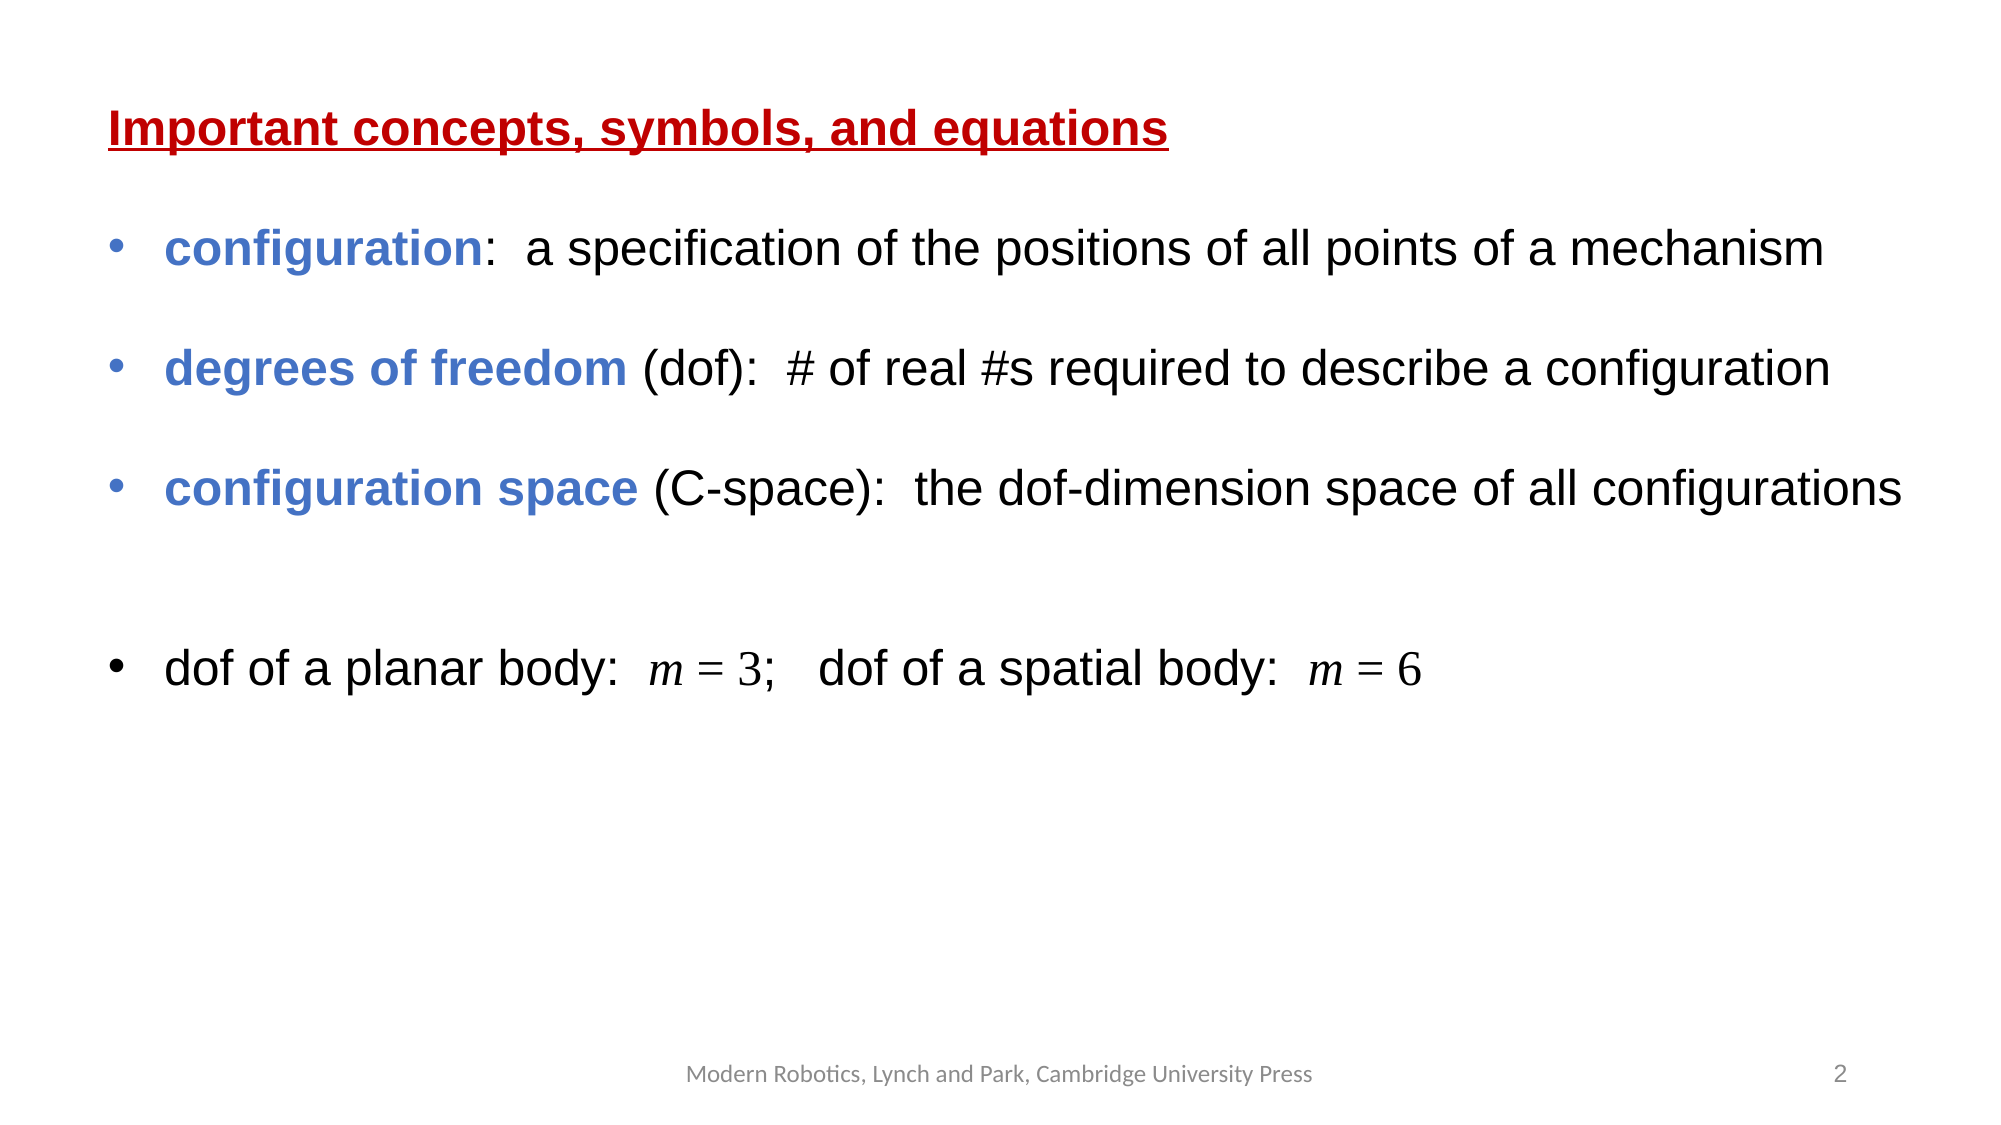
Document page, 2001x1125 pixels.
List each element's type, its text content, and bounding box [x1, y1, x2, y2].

slide_number 2 [1412, 1042, 1863, 1103]
text_box Important concepts, symbols, and equations configuration: a specification of the positions of all points of a mechanism degrees of freedom (dof): # of real #s required to describe a configuration configuration space (C-space): the dof-dimension space of all configurations dof of a planar body: m = 3; dof of a spatial body: m = 6 [93, 87, 1937, 943]
footer Modern Robotics, Lynch and Park, Cambridge University Press [662, 1042, 1338, 1103]
